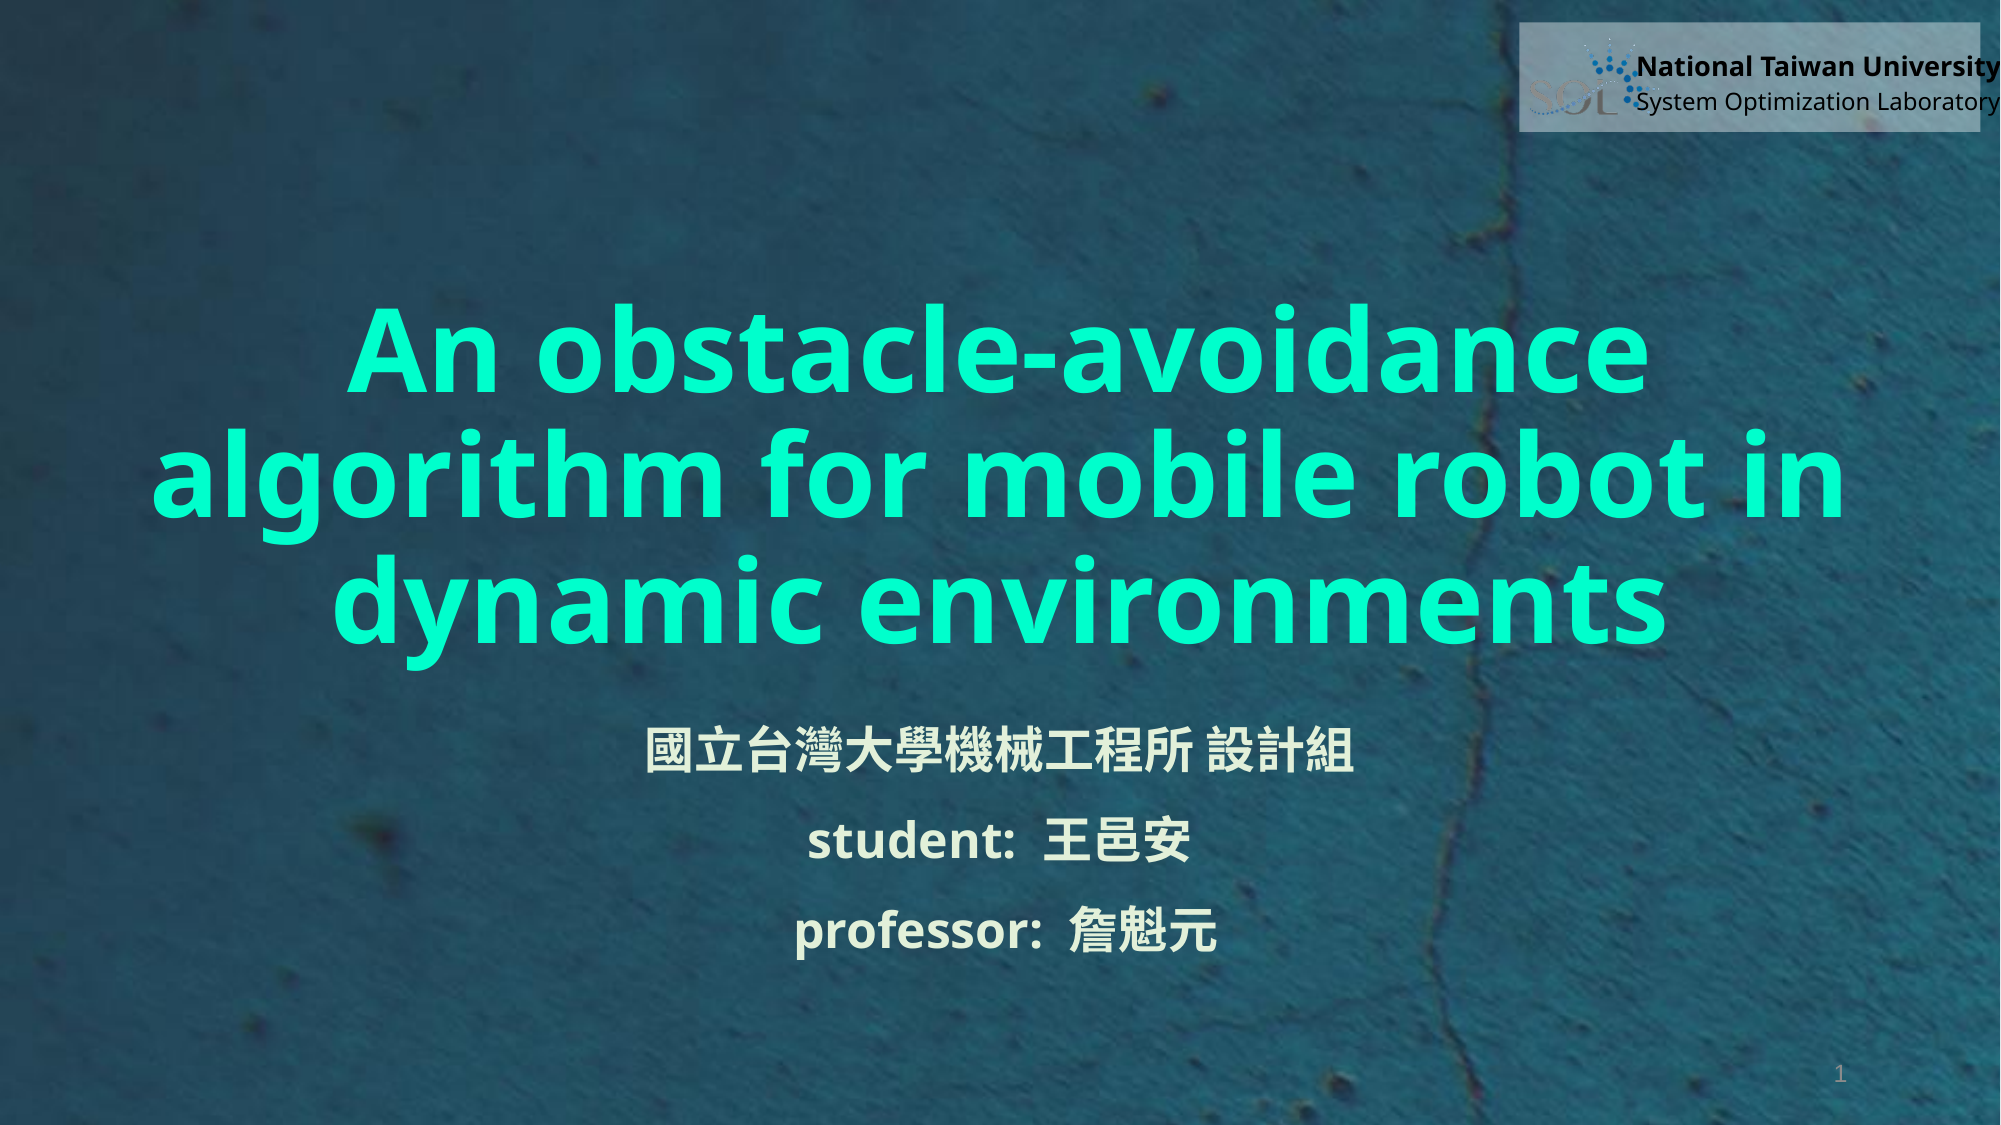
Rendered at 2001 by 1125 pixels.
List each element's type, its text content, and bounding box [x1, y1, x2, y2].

slide_number 1 [1412, 1042, 1863, 1103]
title An obstacle-avoidance algorithm for mobile robot in dynamic environments [68, 284, 1932, 676]
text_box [1519, 22, 1981, 133]
picture [0, 0, 2001, 1125]
subtitle 國立台灣大學機械工程所 設計組 student: 王邑安 ​professor: 詹魁元 [249, 680, 1750, 1073]
